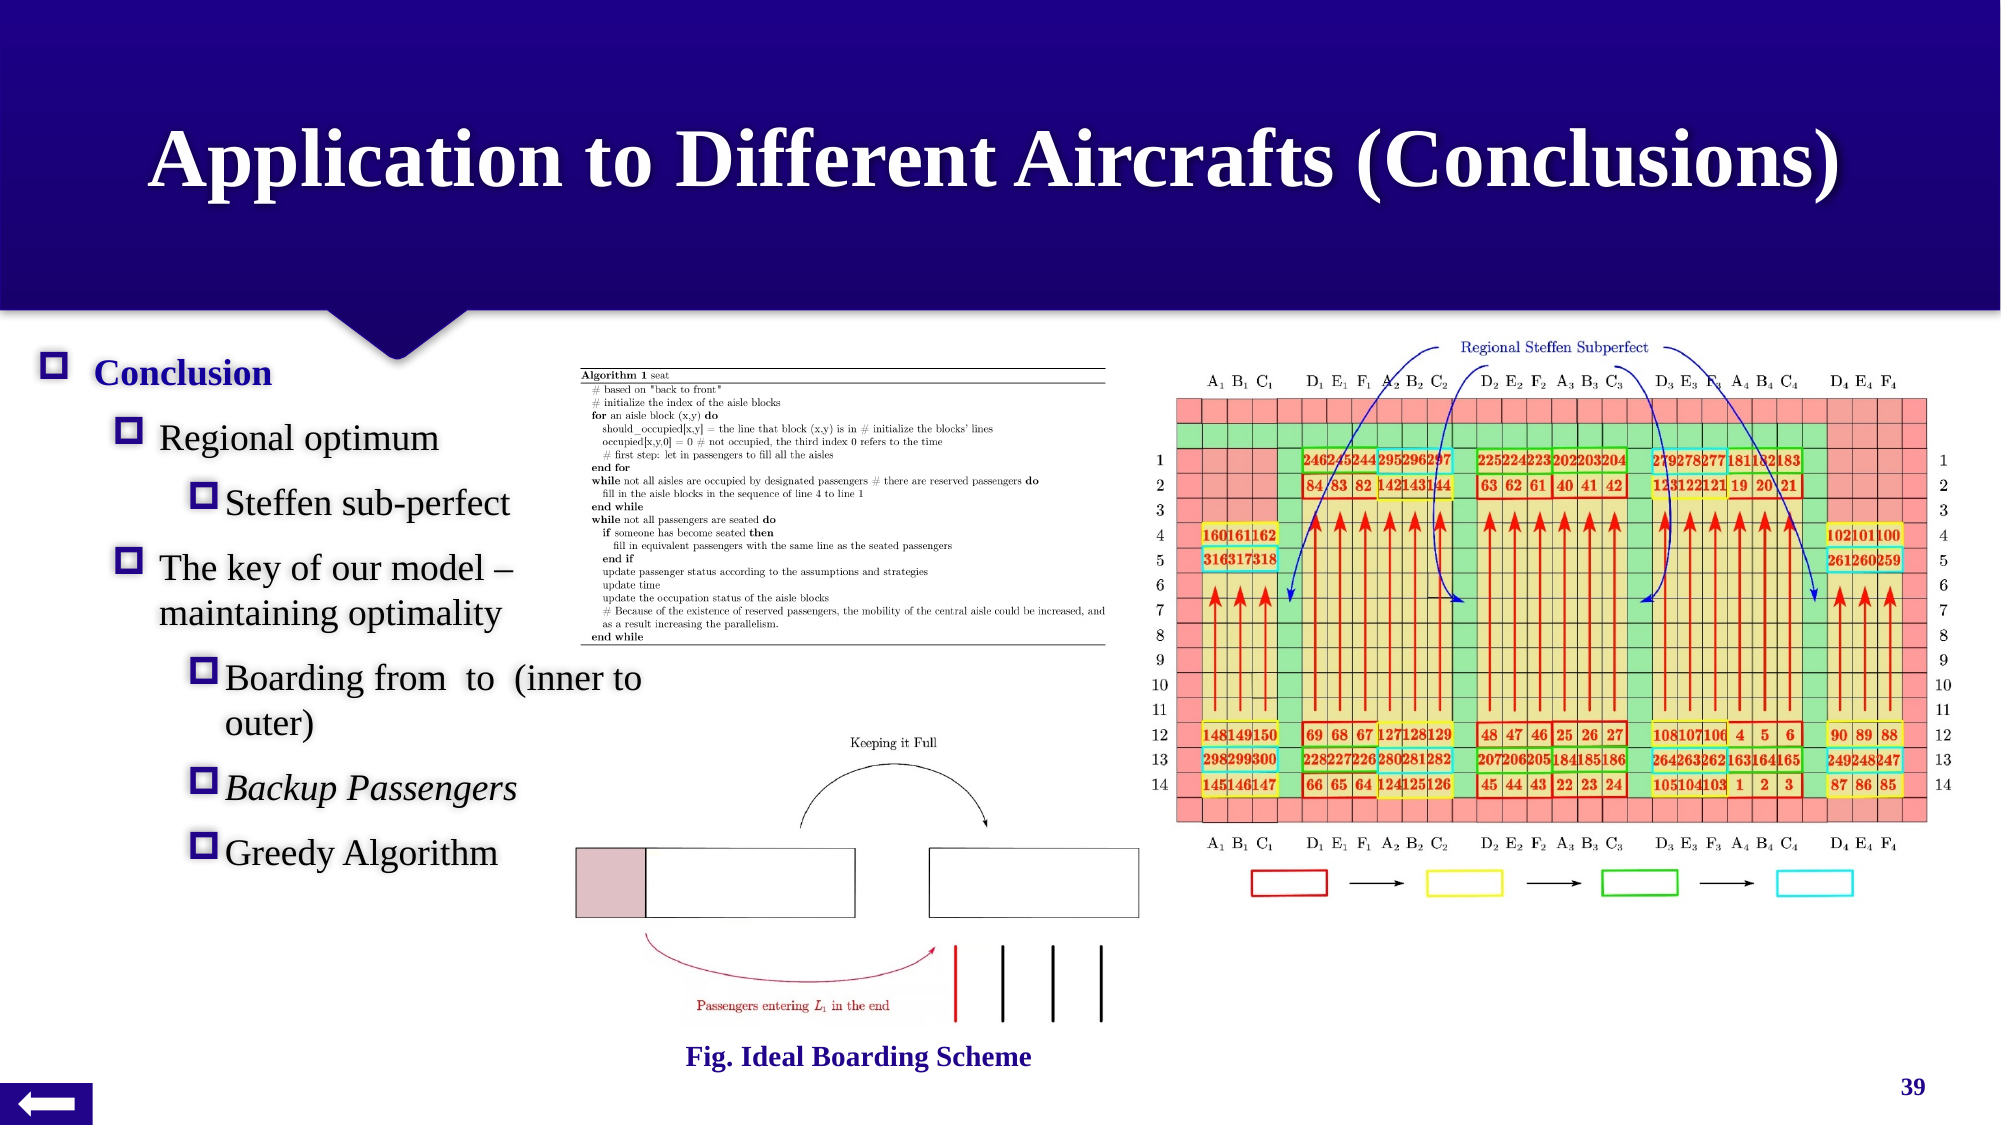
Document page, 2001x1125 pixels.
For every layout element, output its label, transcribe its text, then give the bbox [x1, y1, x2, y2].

picture [579, 367, 1107, 647]
picture [1140, 324, 1957, 909]
text_box [0, 1081, 95, 1125]
text_box 39 [1885, 1062, 2000, 1108]
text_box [567, 726, 1151, 1081]
title Application to Different Aircrafts (Conclusions) [132, 73, 1868, 233]
